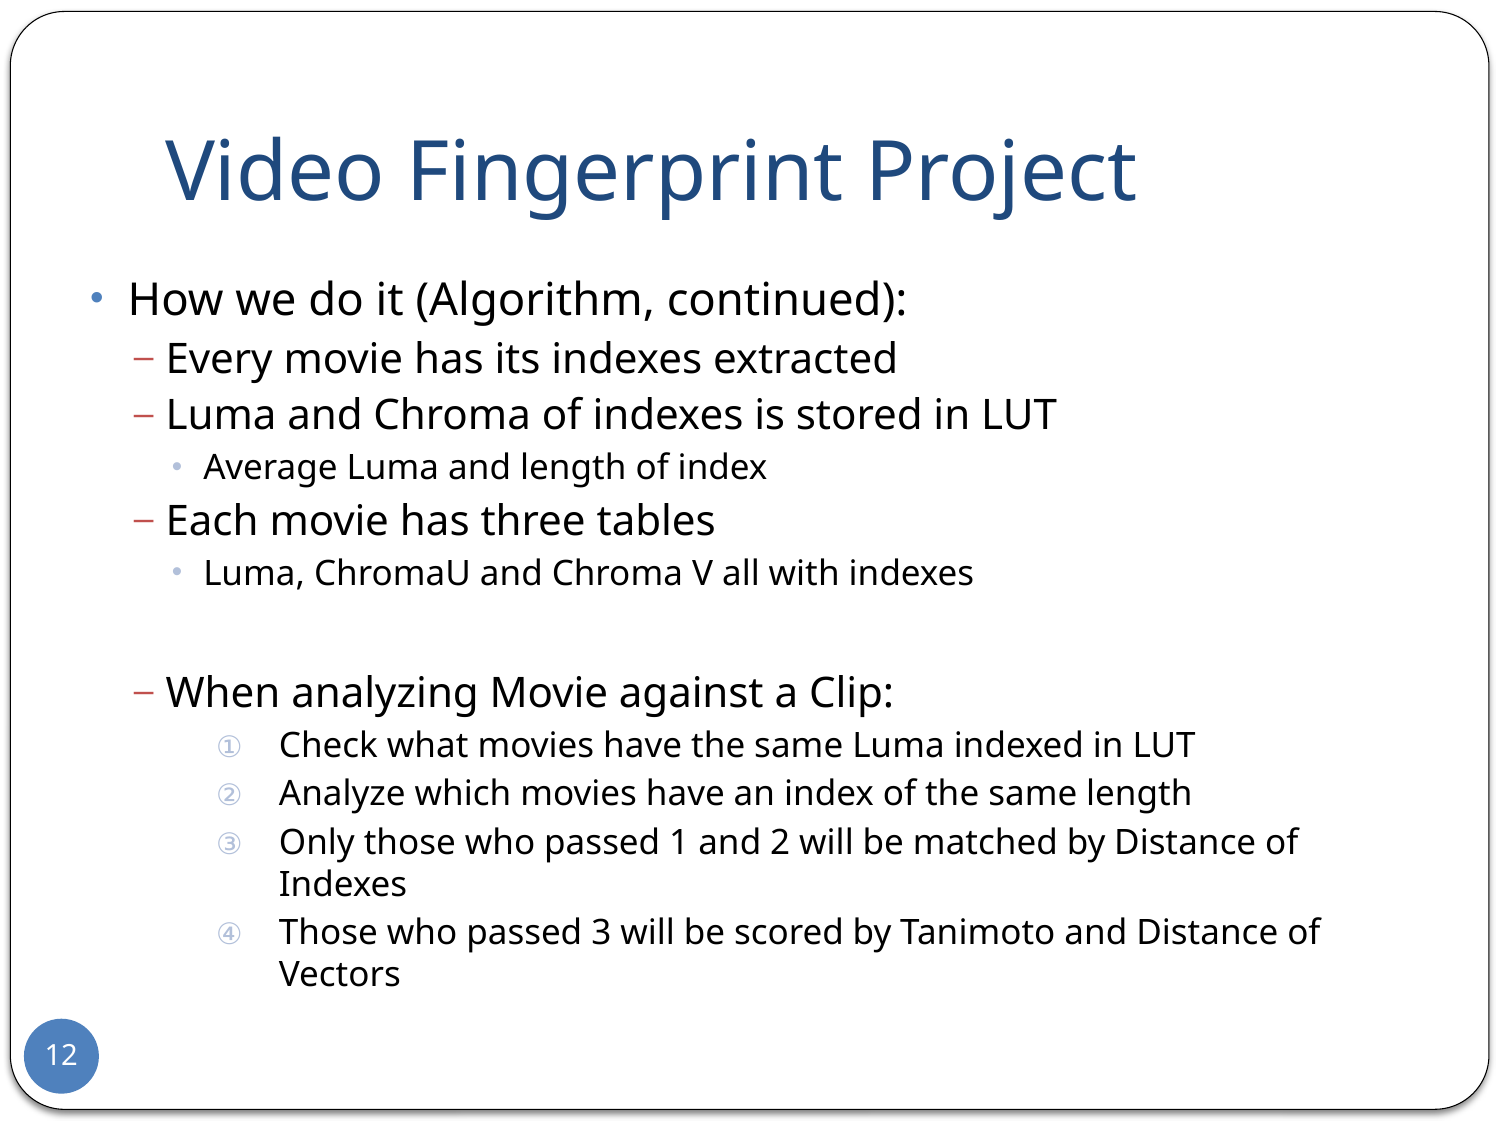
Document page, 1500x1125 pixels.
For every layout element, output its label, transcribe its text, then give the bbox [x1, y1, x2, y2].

list How we do it (Algorithm, continued): Every movie has its indexes extracted Luma and Chroma of indexes is stored in LUT Average Luma and length of index Each movie has three tables Luma, ChromaU and Chroma V all with indexes When analyzing Movie against a Clip: Check what movies have the same Luma indexed in LUT Analyze which movies have an index of the same length Only those who passed 1 and 2 will be matched by Distance of Indexes Those who passed 3 will be scored by Tanimoto and Distance of Vectors [74, 262, 1442, 1006]
title Video Fingerprint Project [149, 44, 1426, 233]
slide_number 12 [23, 1018, 99, 1094]
